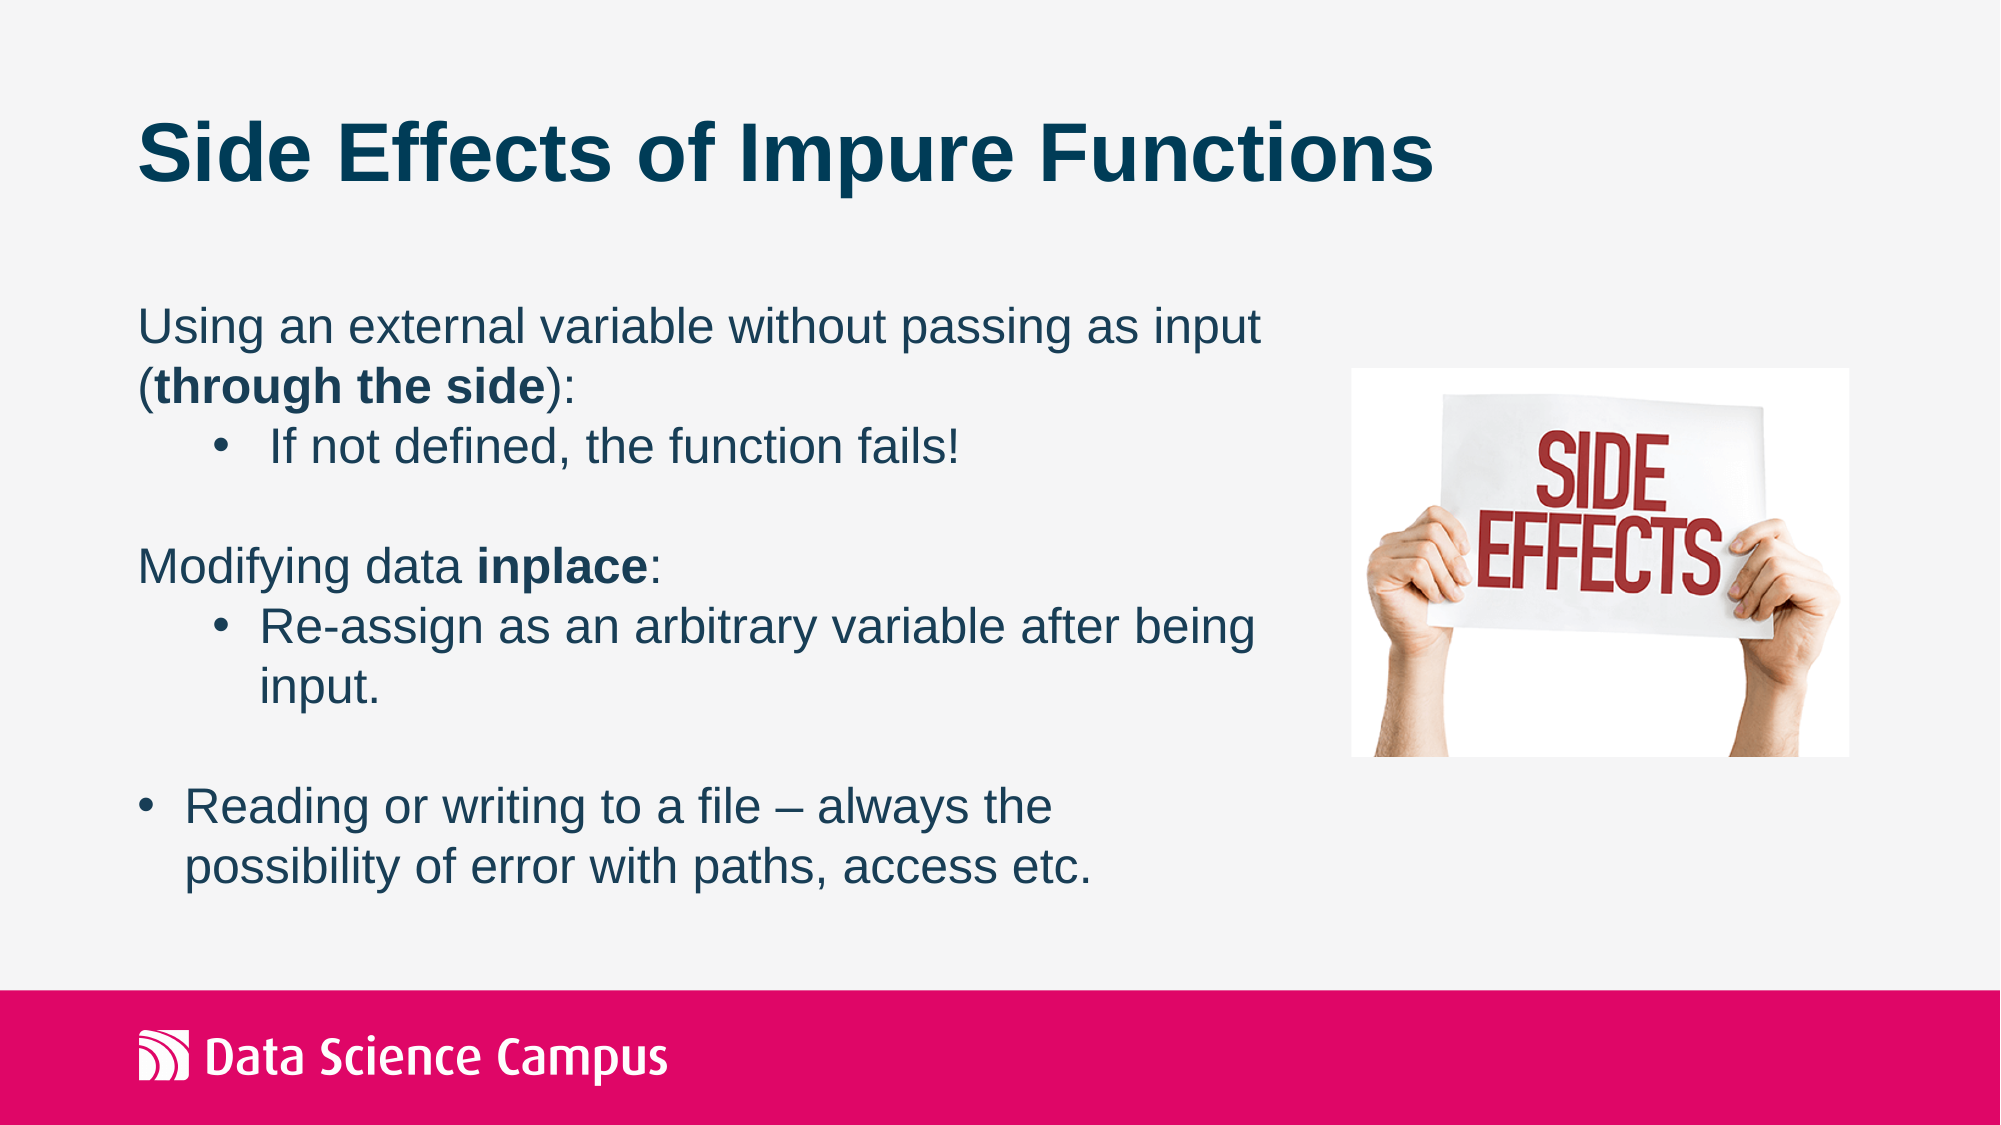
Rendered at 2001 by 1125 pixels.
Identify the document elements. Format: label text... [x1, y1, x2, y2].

picture [139, 1030, 667, 1086]
text_box Using an external variable without passing as input (through the side): If not defined, the function fails! Modifying data inplace: Re-assign as an arbitrary variable after being input. Reading or writing to a file – always the possibility of error with paths, access etc. [137, 286, 1299, 902]
title Side Effects of Impure Functions [137, 105, 1452, 202]
picture [1351, 368, 1850, 757]
